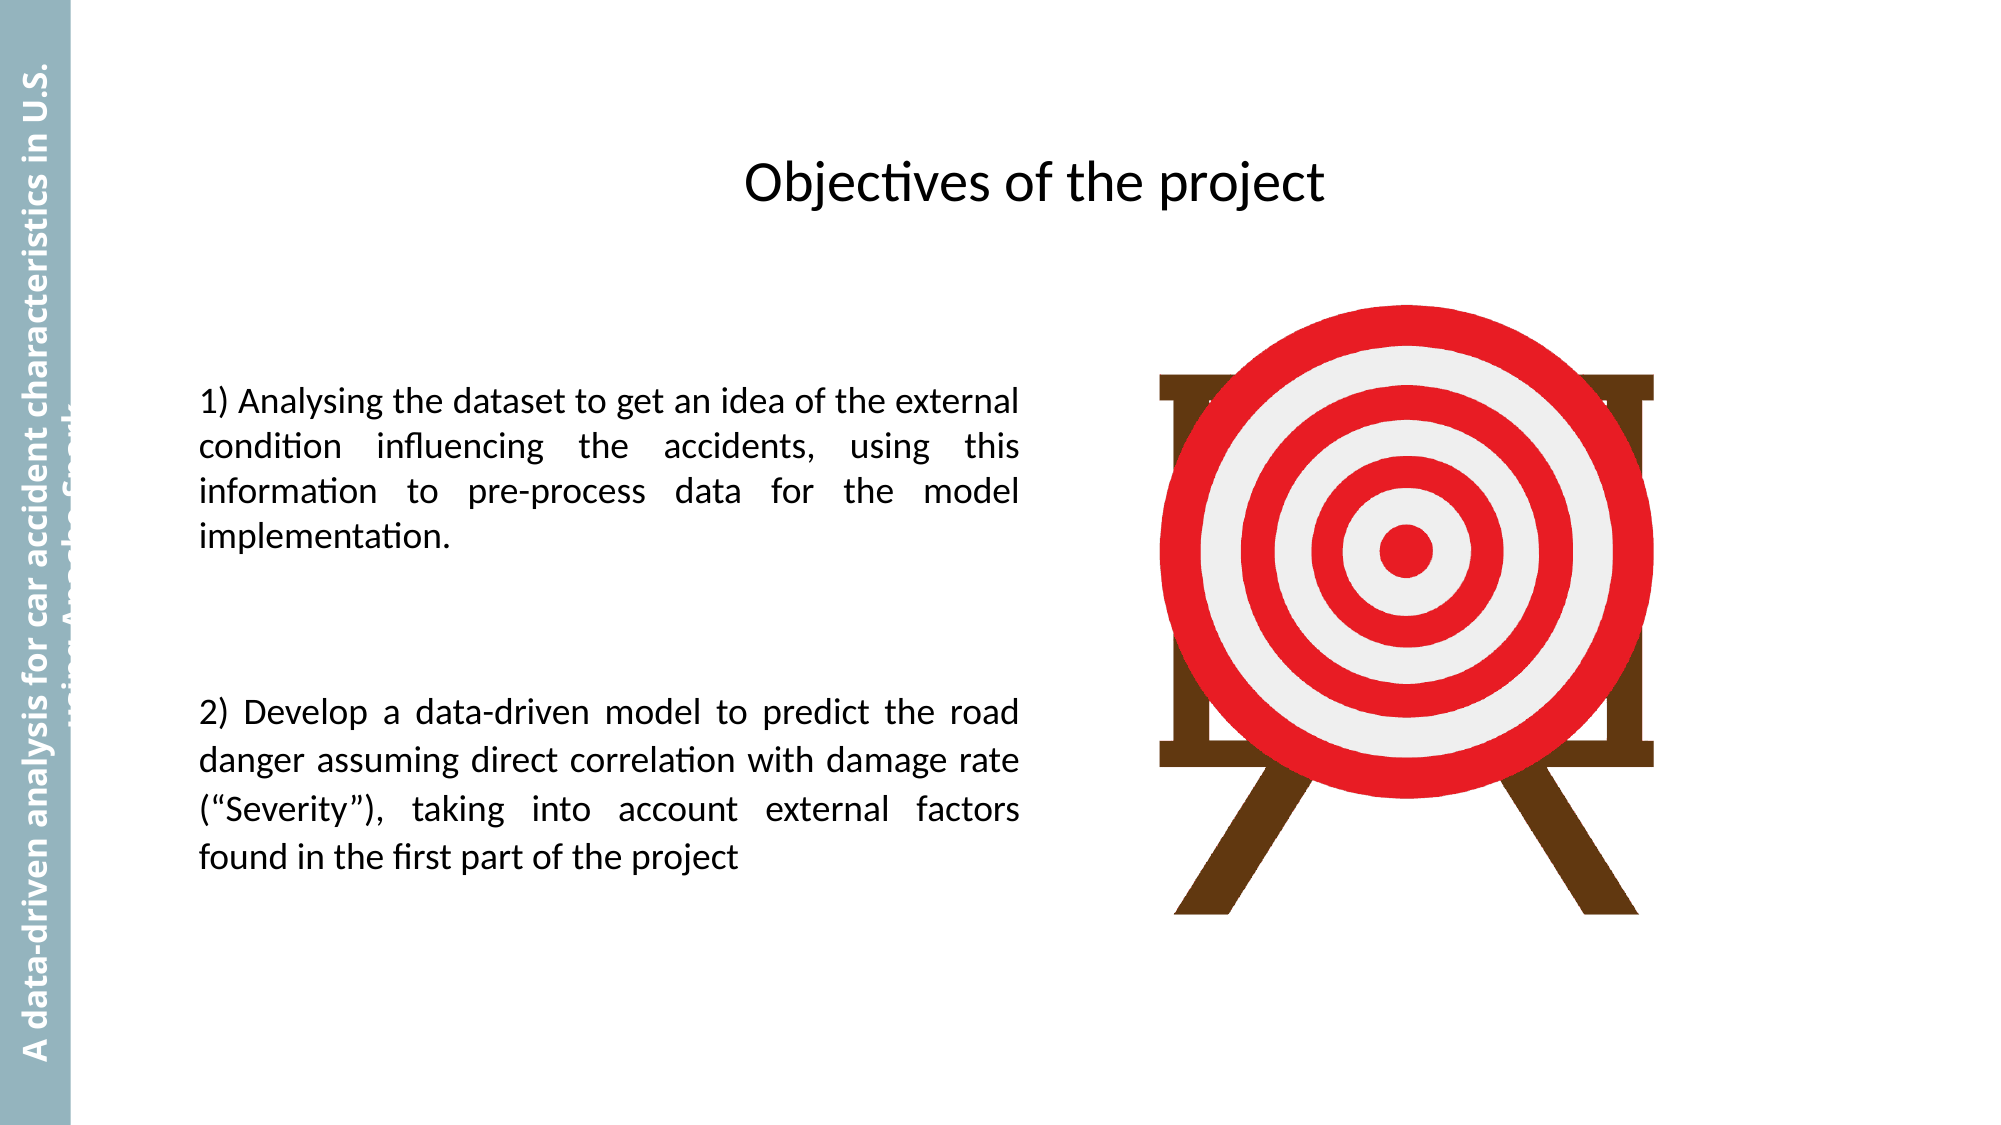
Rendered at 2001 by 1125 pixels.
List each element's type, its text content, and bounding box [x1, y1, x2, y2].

text_box 1) Analysing the dataset to get an idea of the external condition influencing the accidents, using this information to pre-process data for the model implementation. [183, 368, 1036, 563]
picture [1159, 304, 1654, 915]
text_box Objectives of the project [70, 136, 2000, 221]
text_box 2) Develop a data-driven model to predict the road danger assuming direct correlation with damage rate (“Severity”), taking into account external factors found in the first part of the project [183, 676, 1036, 884]
